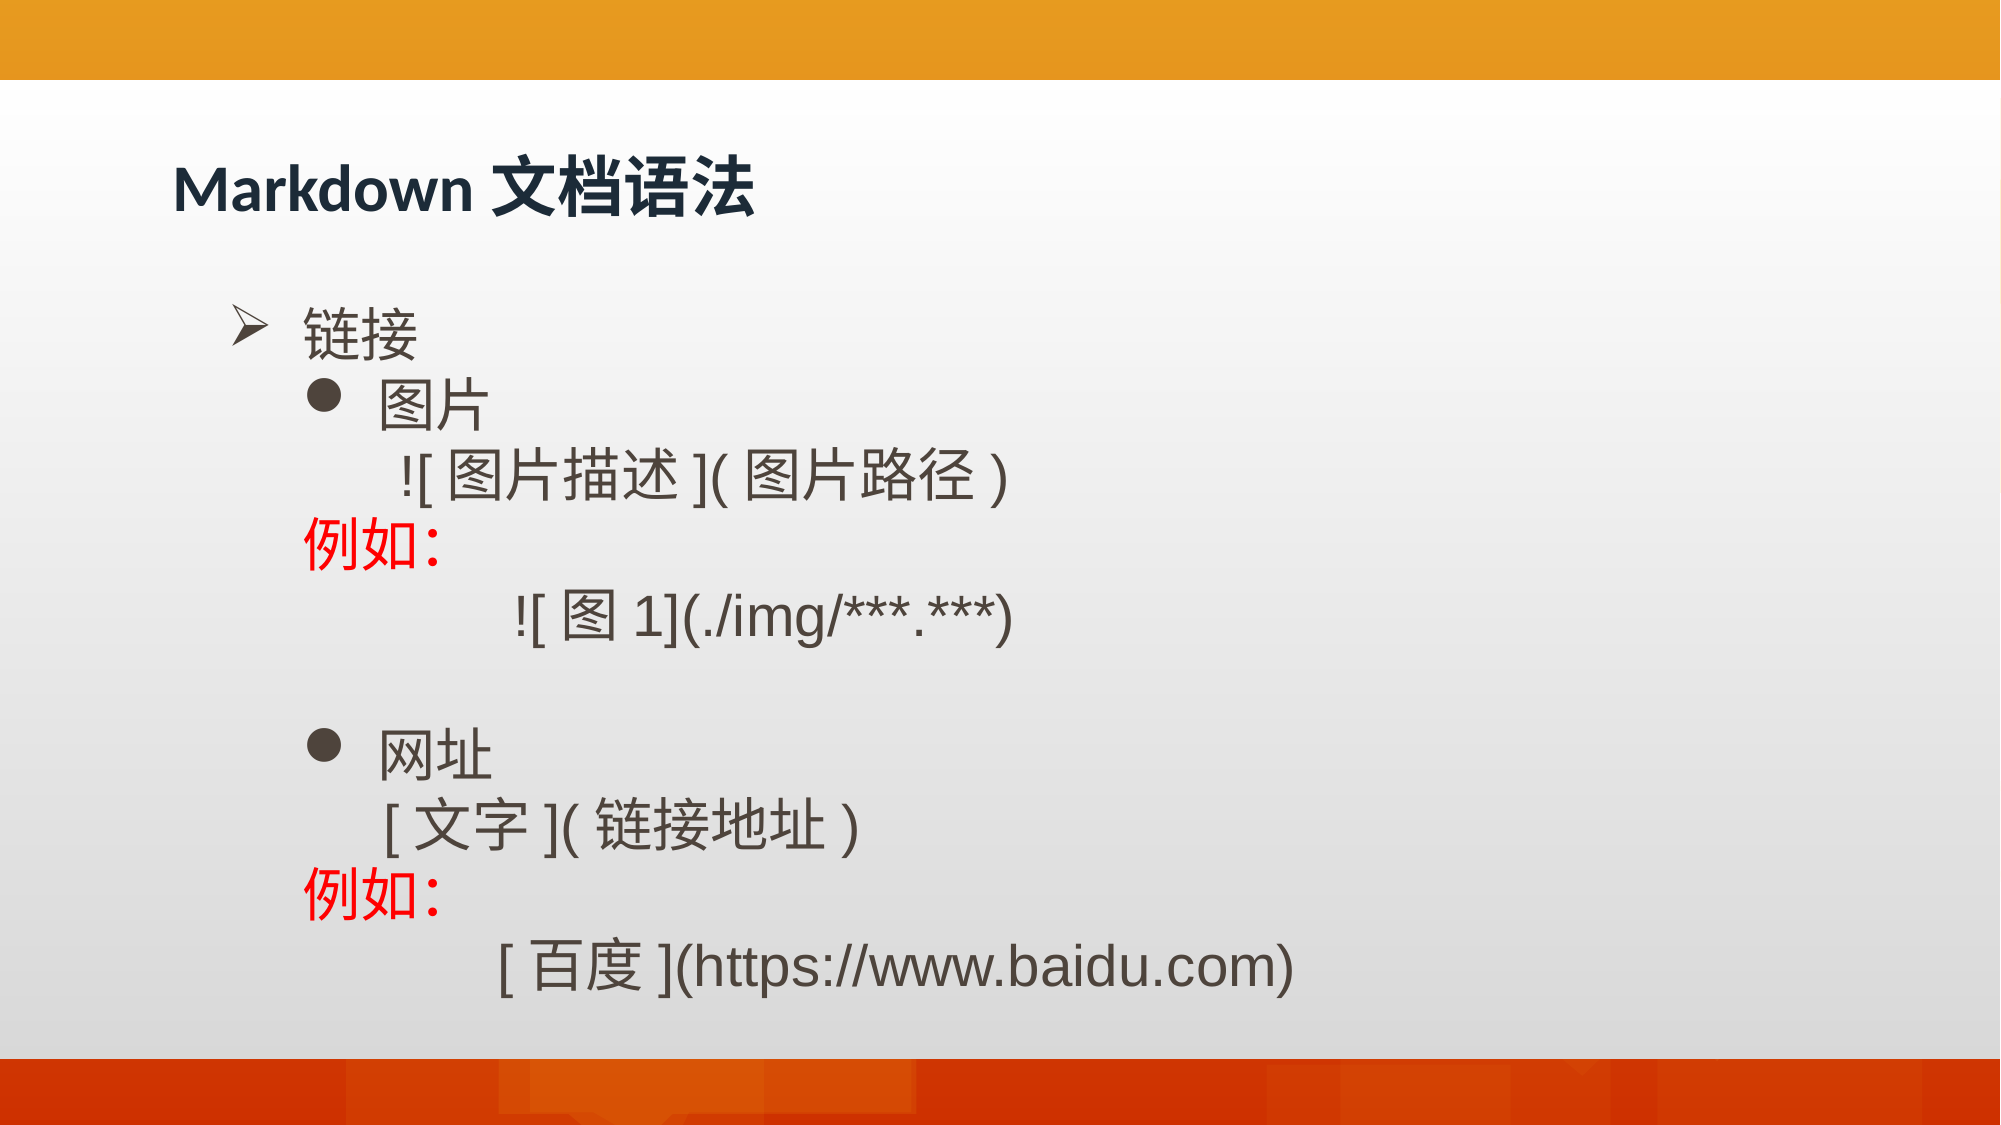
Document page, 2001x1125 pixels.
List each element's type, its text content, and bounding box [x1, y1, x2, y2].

text_box 链接 图片 ![图片描述](图片路径) 例如： ![图1](./img/***.***) 网址 [文字](链接地址) 例如： [百度](https://www.baidu.com) [137, 290, 1898, 1125]
text_box Markdown文档语法 [157, 137, 773, 232]
